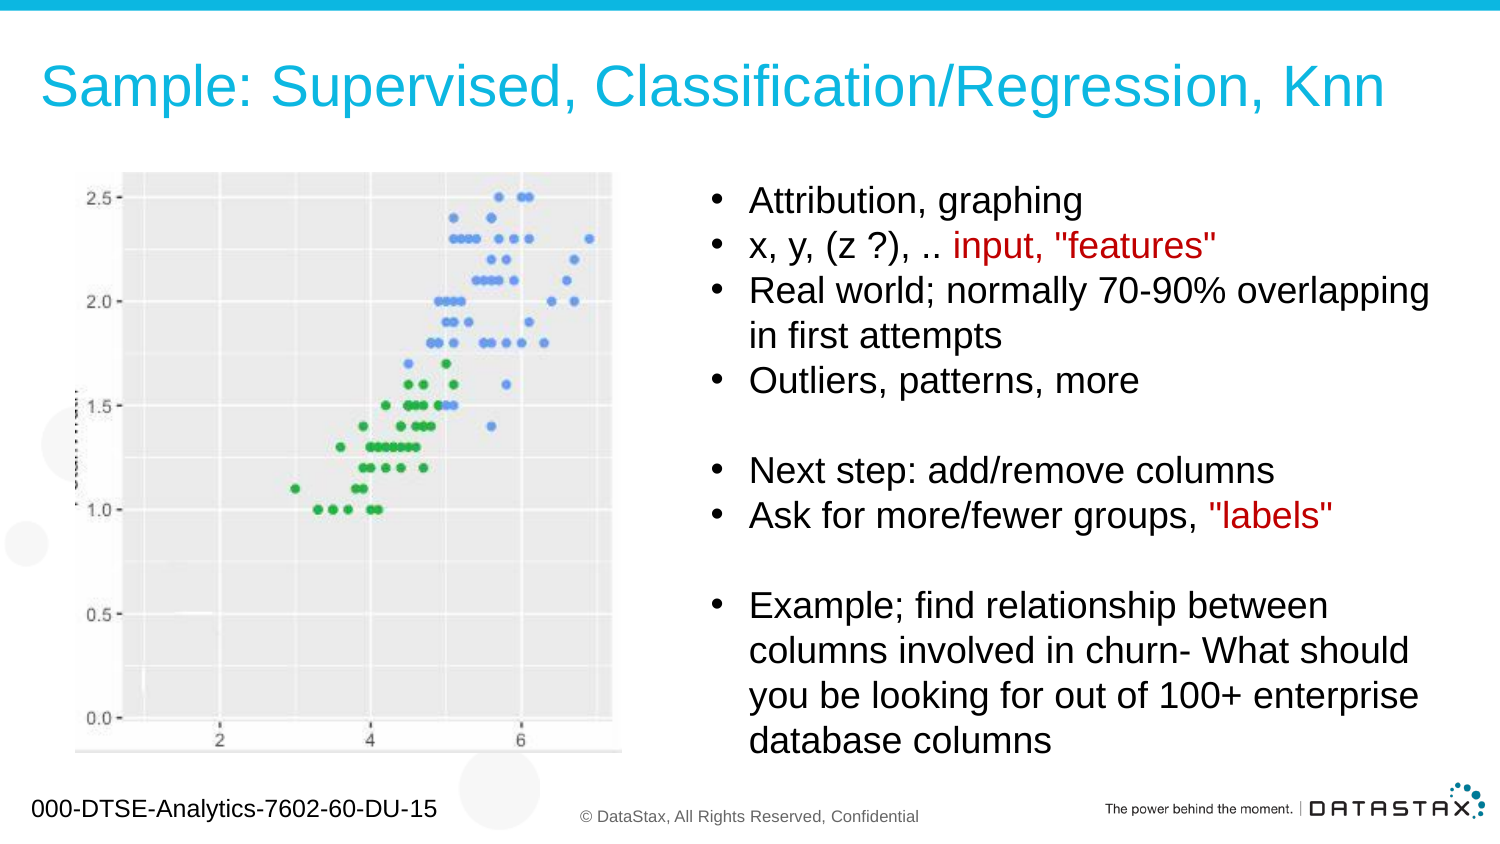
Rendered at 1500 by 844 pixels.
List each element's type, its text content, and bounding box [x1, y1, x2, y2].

title Sample: Supervised, Classification/Regression, Knn [40, 44, 1425, 135]
picture [74, 172, 622, 753]
slide_number 000-DTSE-Analytics-7602-60-DU-15 [16, 785, 720, 831]
text_box Attribution, graphing x, y, (z ?), .. input, "features" Real world; normally 70-90% overlapping in first attempts Outliers, patterns, more Next step: add/remove columns Ask for more/fewer groups, "labels" Example; find relationship between columns involved in churn- What should you be looking for out of 100+ enterprise database columns [695, 168, 1457, 769]
picture [1090, 767, 1500, 834]
